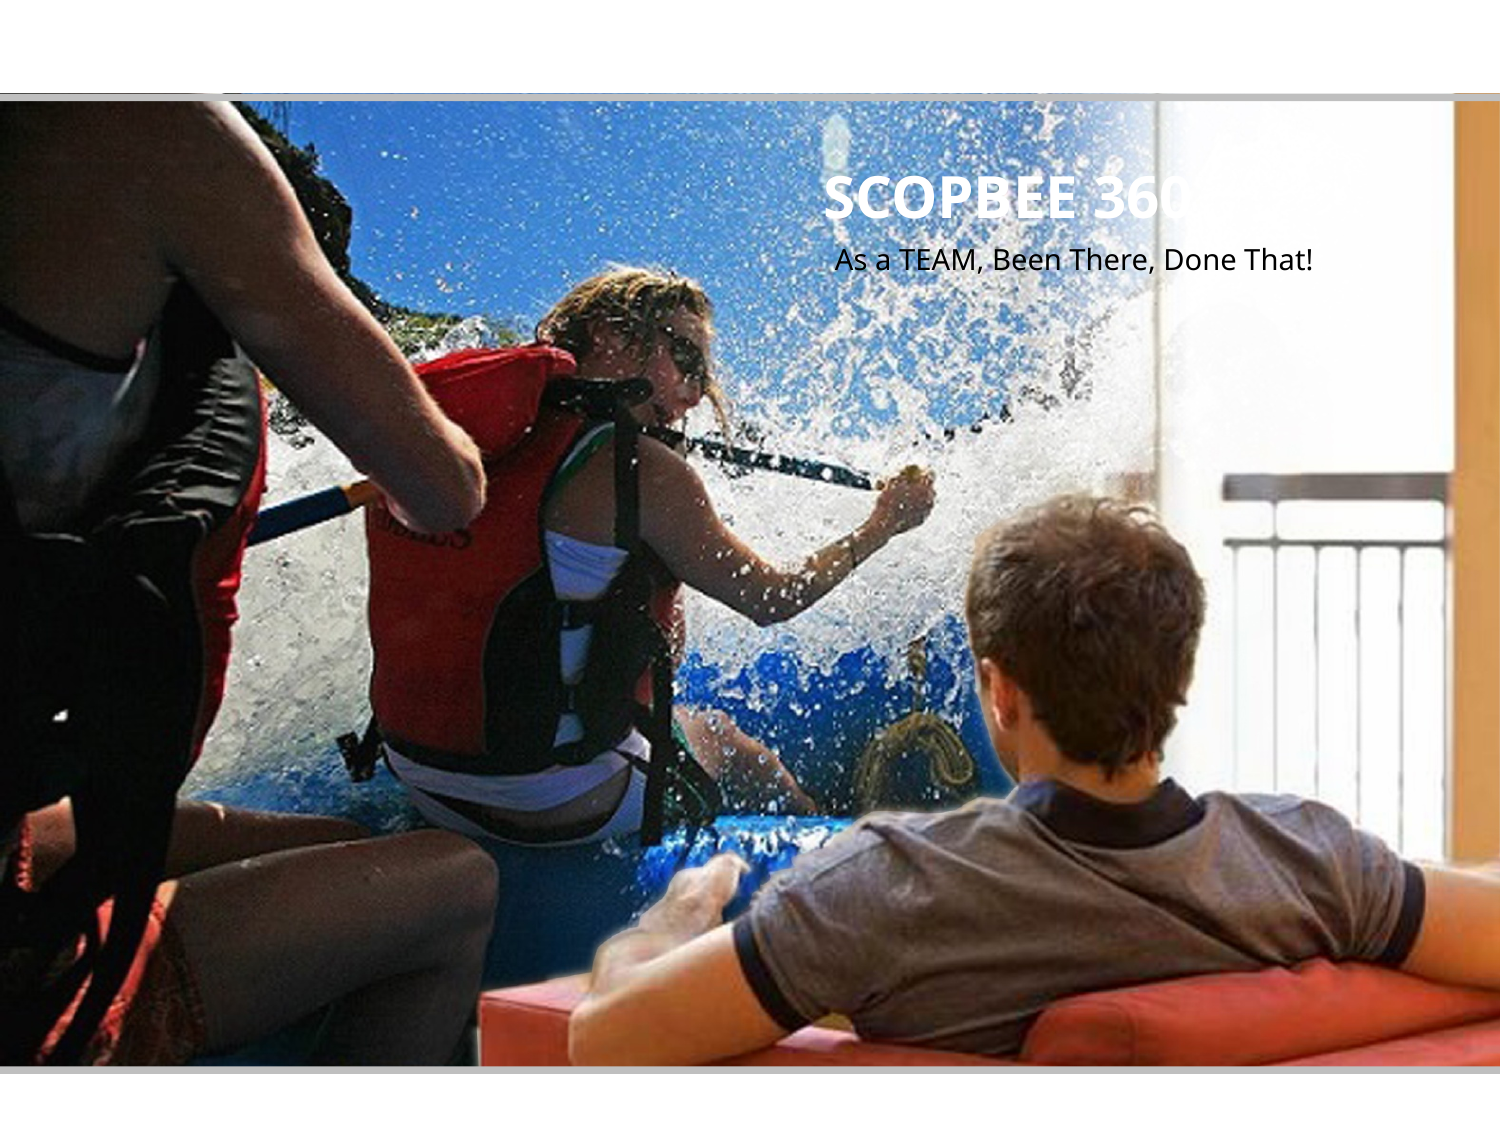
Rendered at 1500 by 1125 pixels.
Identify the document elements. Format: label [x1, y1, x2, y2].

picture [0, 93, 1500, 1067]
